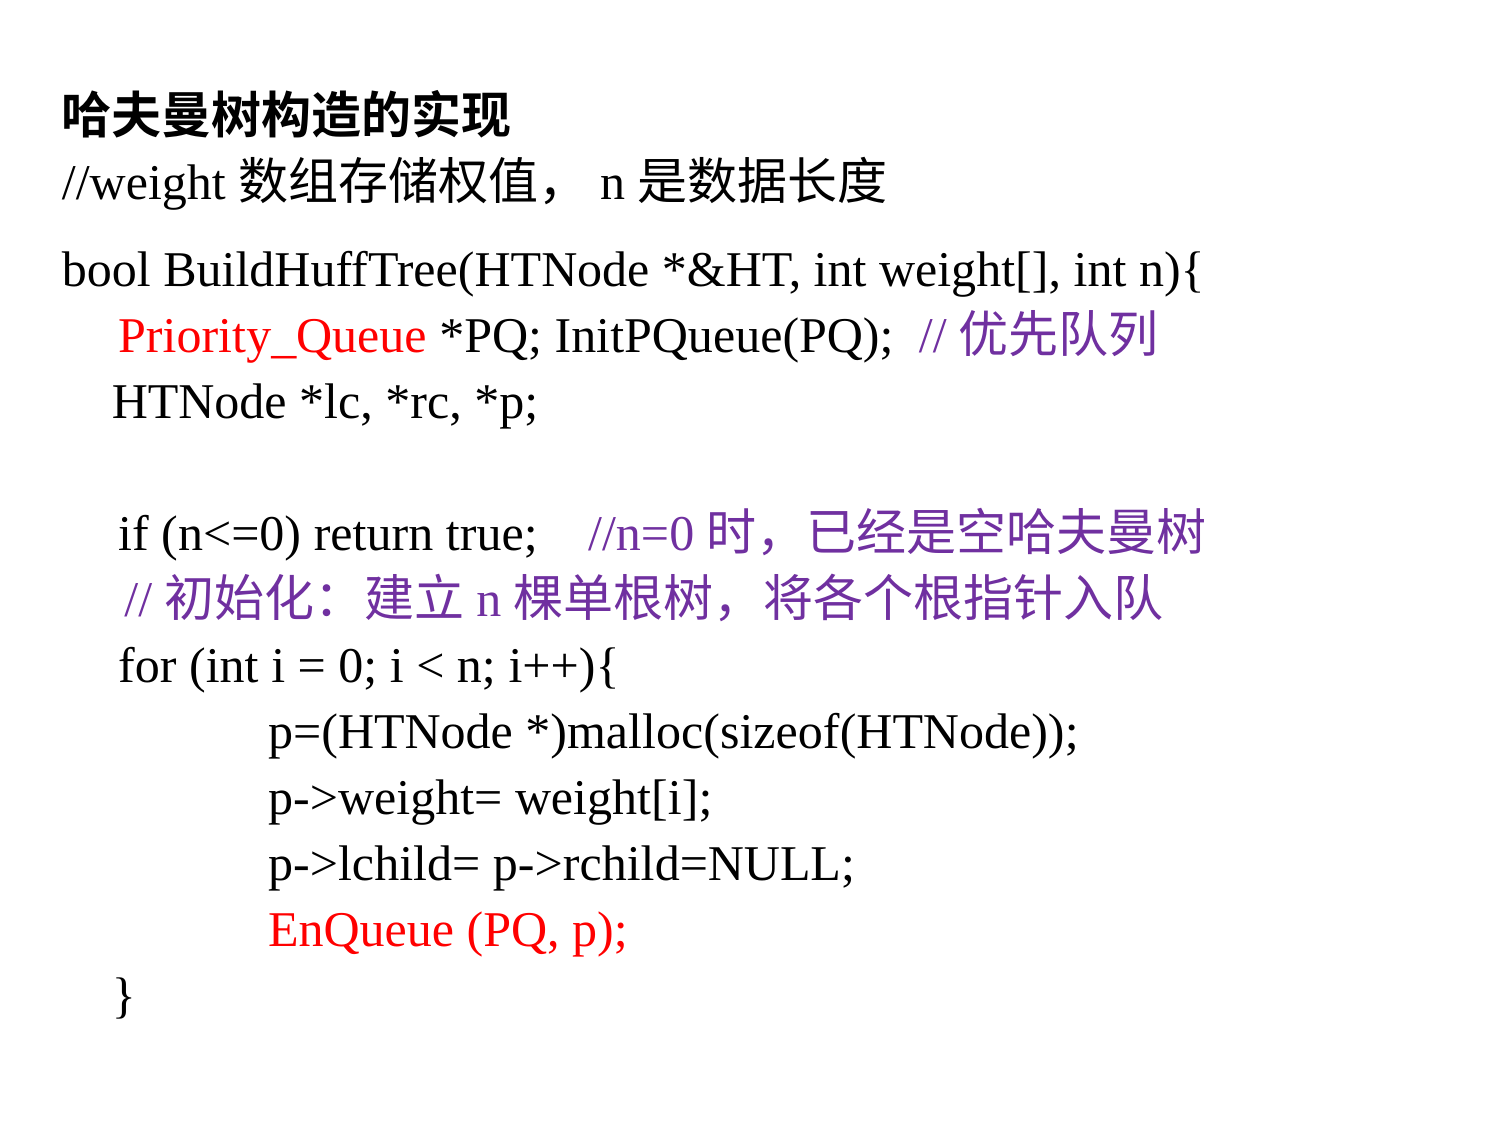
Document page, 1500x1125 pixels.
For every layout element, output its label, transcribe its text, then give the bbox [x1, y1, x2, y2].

list 哈夫曼树构造的实现 //weight数组存储权值，n是数据长度 bool BuildHuffTree(HTNode *&HT, int weight[], int n){ Priority_Queue *PQ; InitPQueue(PQ); //优先队列 HTNode *lc, *rc, *p; if (n<=0) return true; //n=0时，已经是空哈夫曼树 //初始化：建立n棵单根树，将各个根指针入队 for (int i = 0; i < n; i++){ p=(HTNode *)malloc(sizeof(HTNode)); p->weight= weight[i]; p->lchild= p->rchild=NULL; EnQueue (PQ, p); } [46, 70, 1500, 1024]
